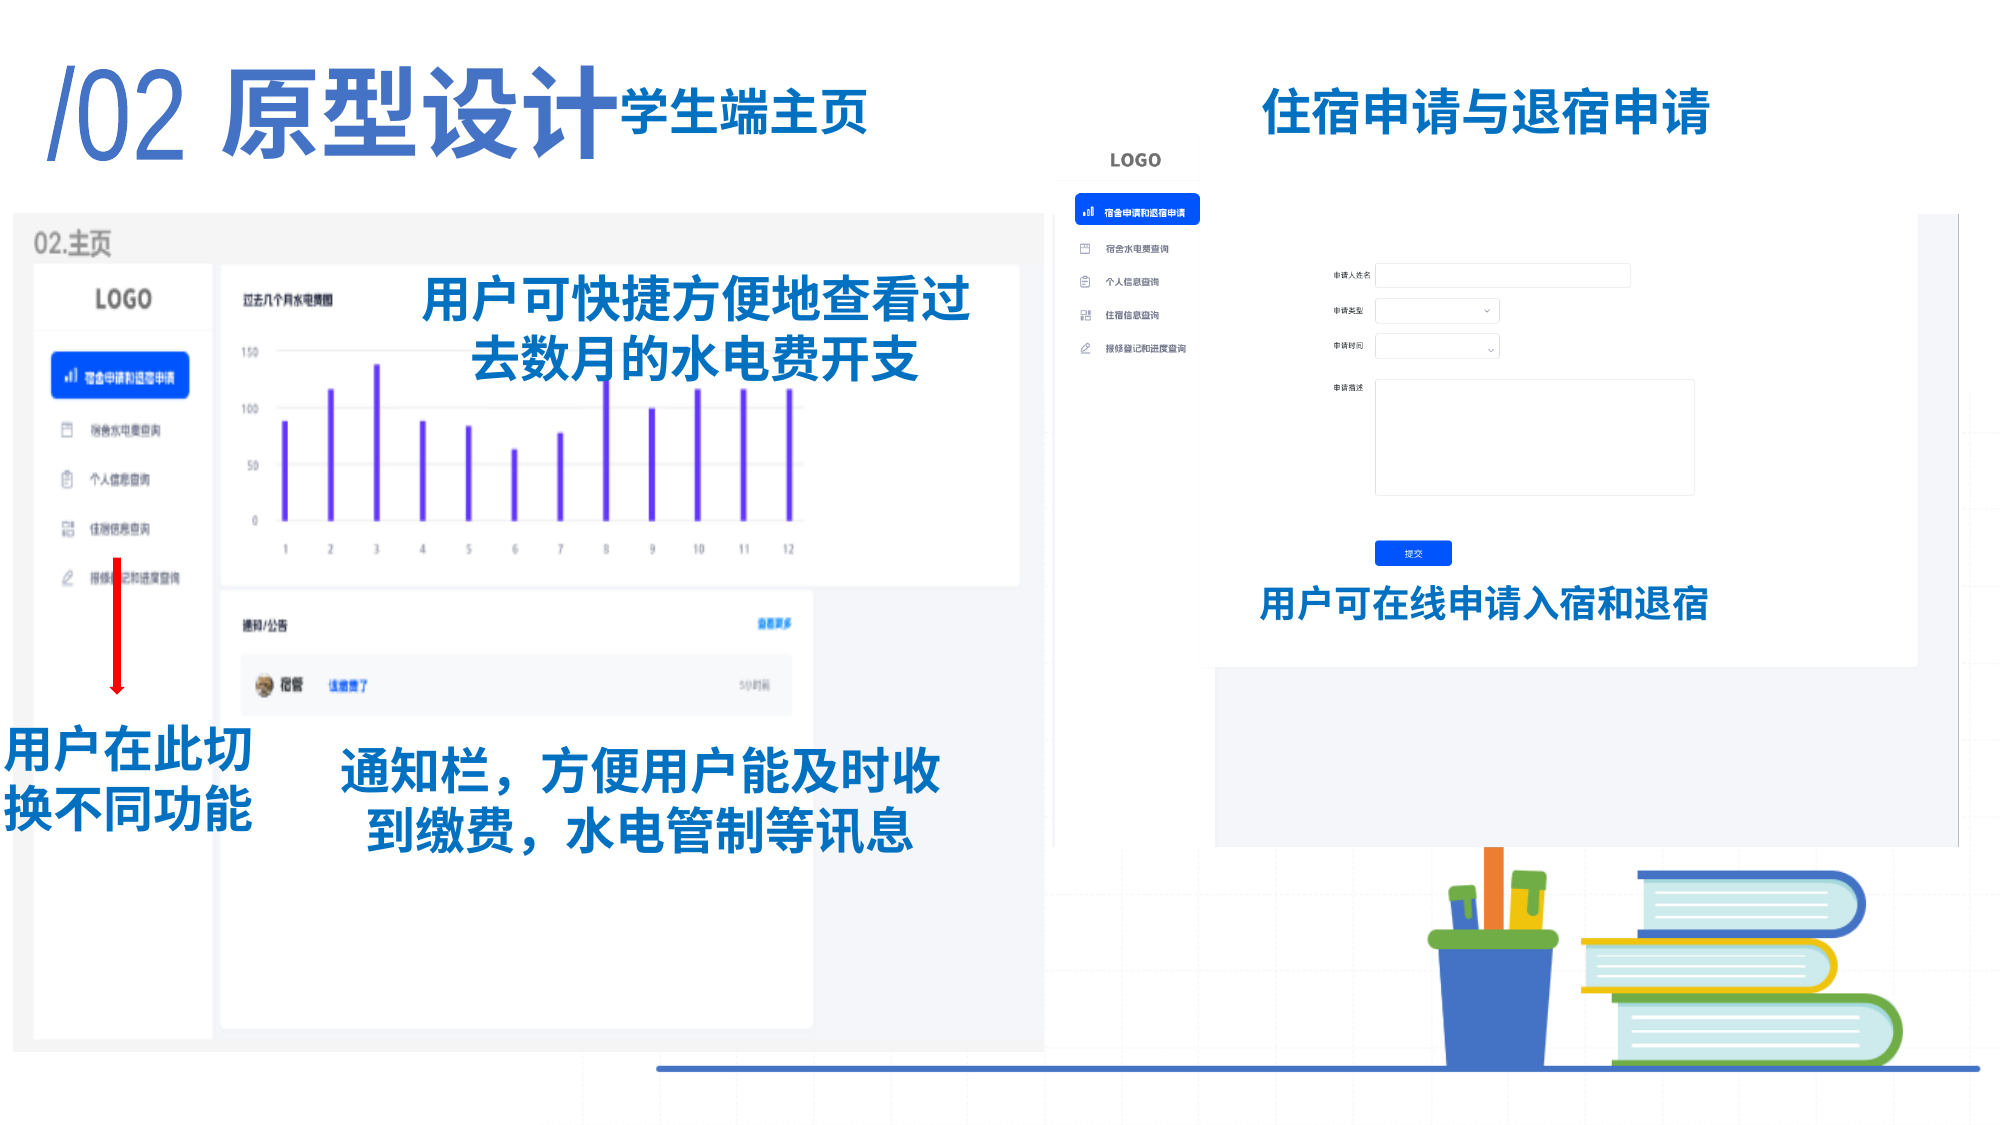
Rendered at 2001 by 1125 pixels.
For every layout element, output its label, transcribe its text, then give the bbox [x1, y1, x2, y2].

picture [13, 136, 2000, 1125]
text_box 住宿申请与退宿申请 [1225, 73, 1748, 136]
text_box 学生端主页 [539, 73, 949, 149]
text_box 用户在此切换不同功能 [0, 710, 13, 846]
text_box 原型设计 [205, 43, 669, 178]
